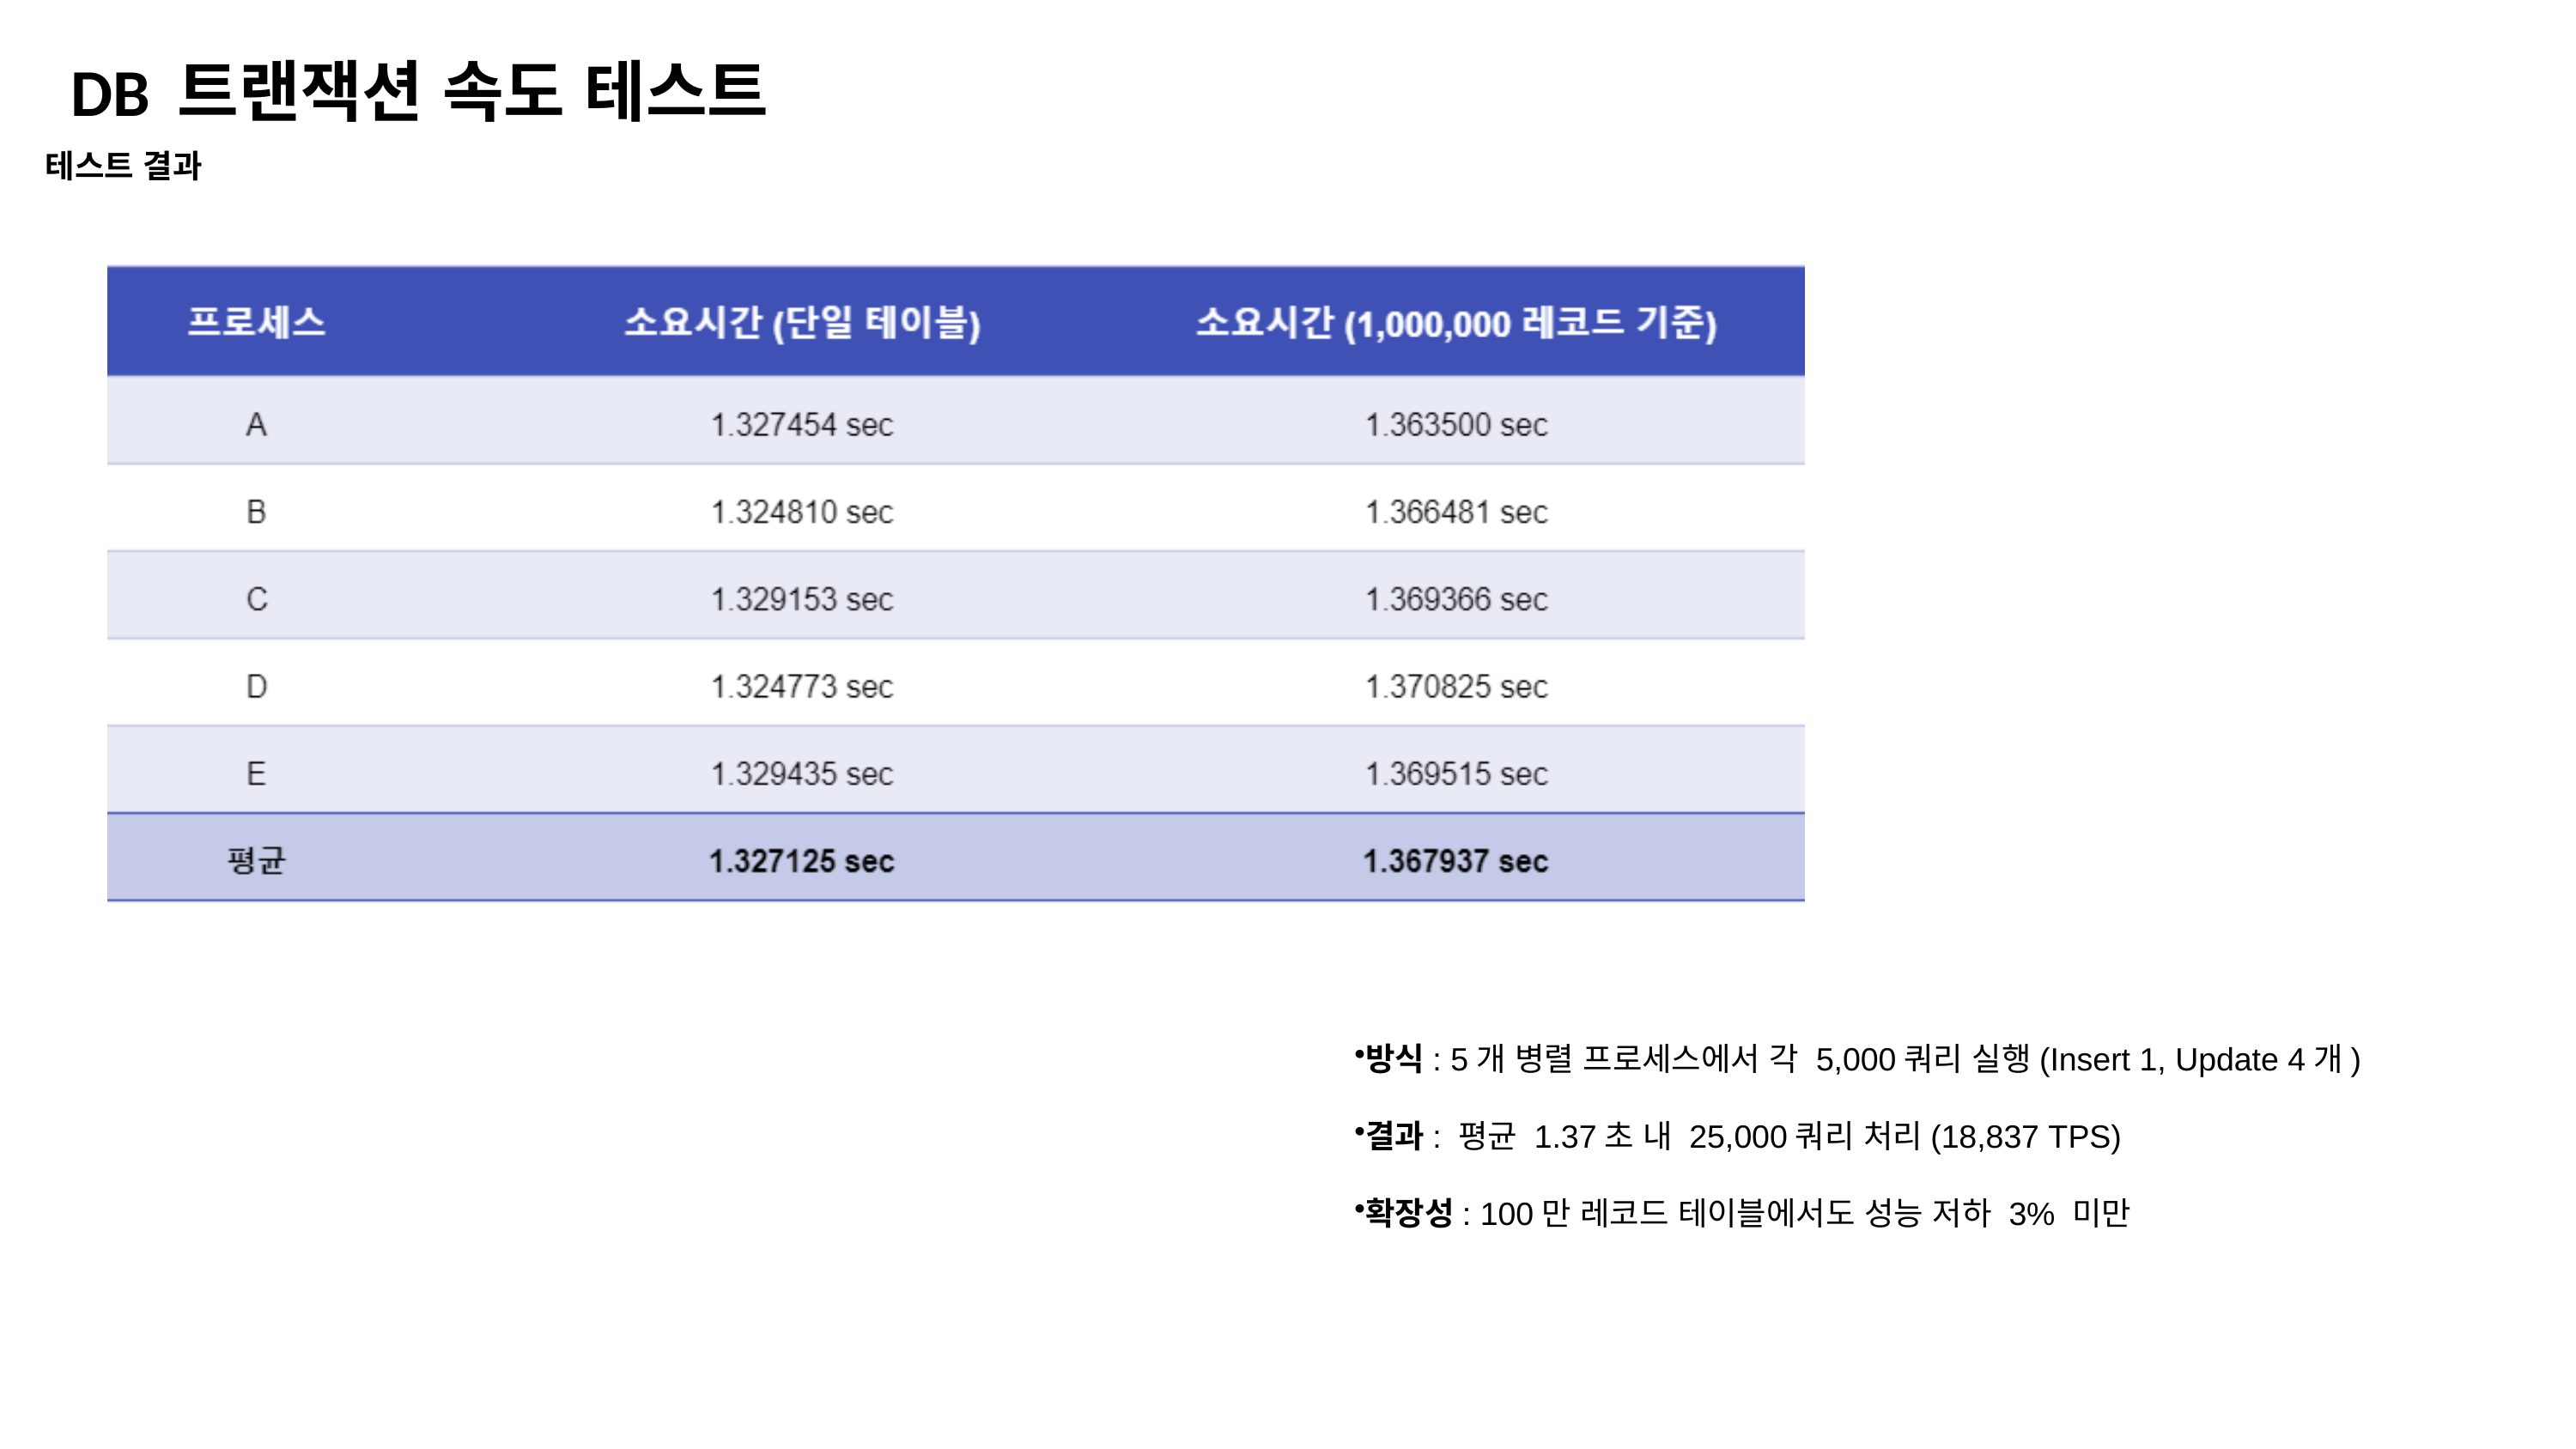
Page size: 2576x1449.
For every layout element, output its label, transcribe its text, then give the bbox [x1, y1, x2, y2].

picture [106, 240, 1805, 935]
text_box 방식: 5개 병렬 프로세스에서 각 5,000쿼리 실행(Insert 1, Update 4개) 결과: 평균 1.37초 내 25,000쿼리 처리(18,837 TPS) 확장성: 100만 레코드 테이블에서도 성능 저하 3% 미만 [1341, 993, 2384, 1239]
text_box 테스트 결과 [33, 144, 847, 209]
text_box DB 트랜잭션 속도 테스트 [58, 39, 784, 144]
